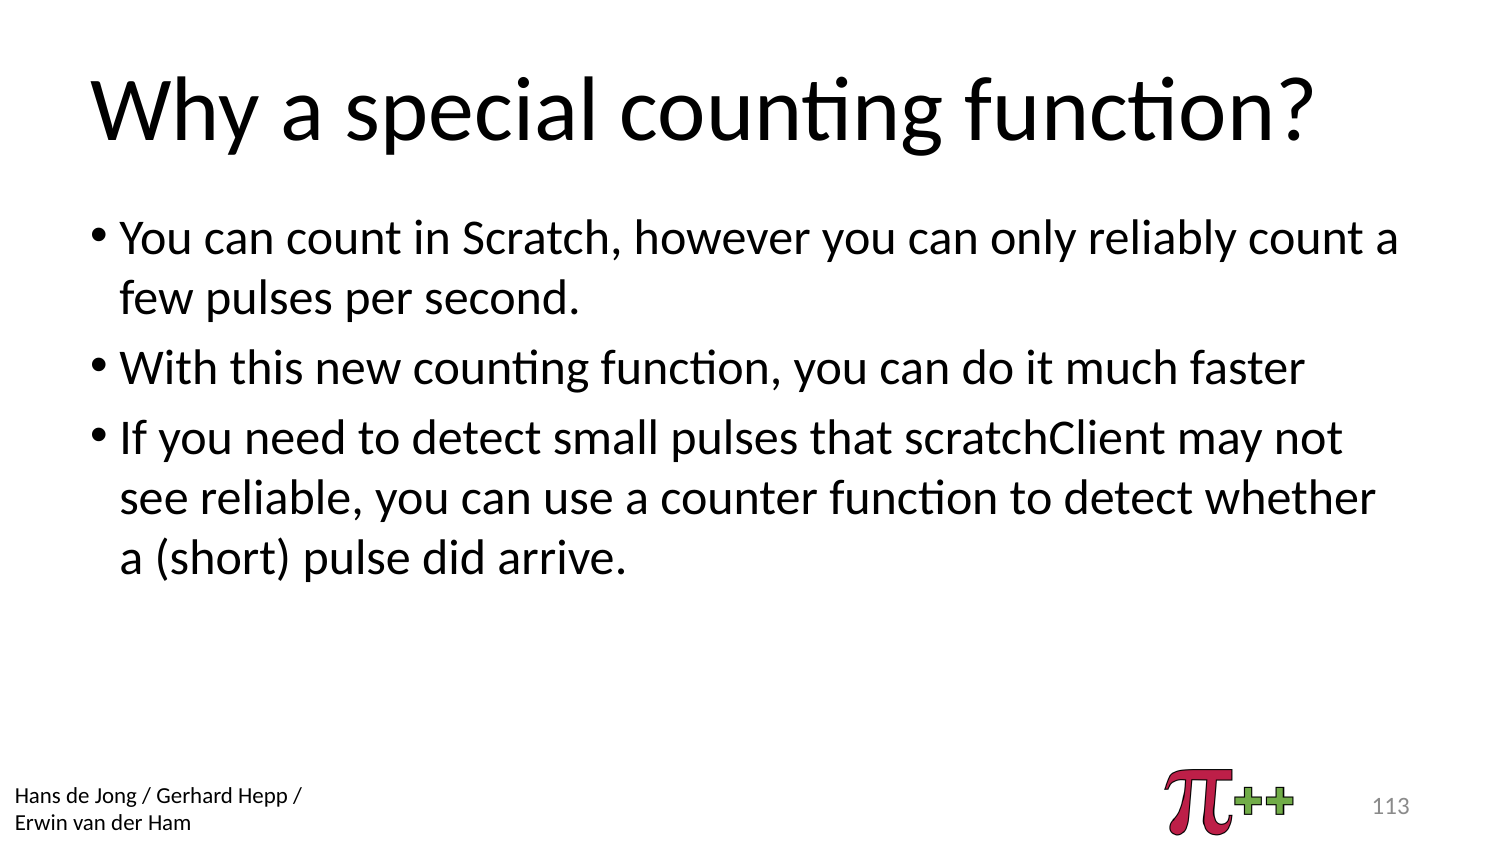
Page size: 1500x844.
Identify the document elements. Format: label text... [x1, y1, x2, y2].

title Why a special counting function? [75, 33, 1425, 175]
slide_number 113 [1340, 782, 1425, 827]
list You can count in Scratch, however you can only reliably count a few pulses per second. With this new counting function, you can do it much faster If you need to detect small pulses that scratchClient may not see reliable, you can use a counter function to detect whether a (short) pulse did arrive. [75, 196, 1425, 754]
picture [1163, 768, 1294, 836]
